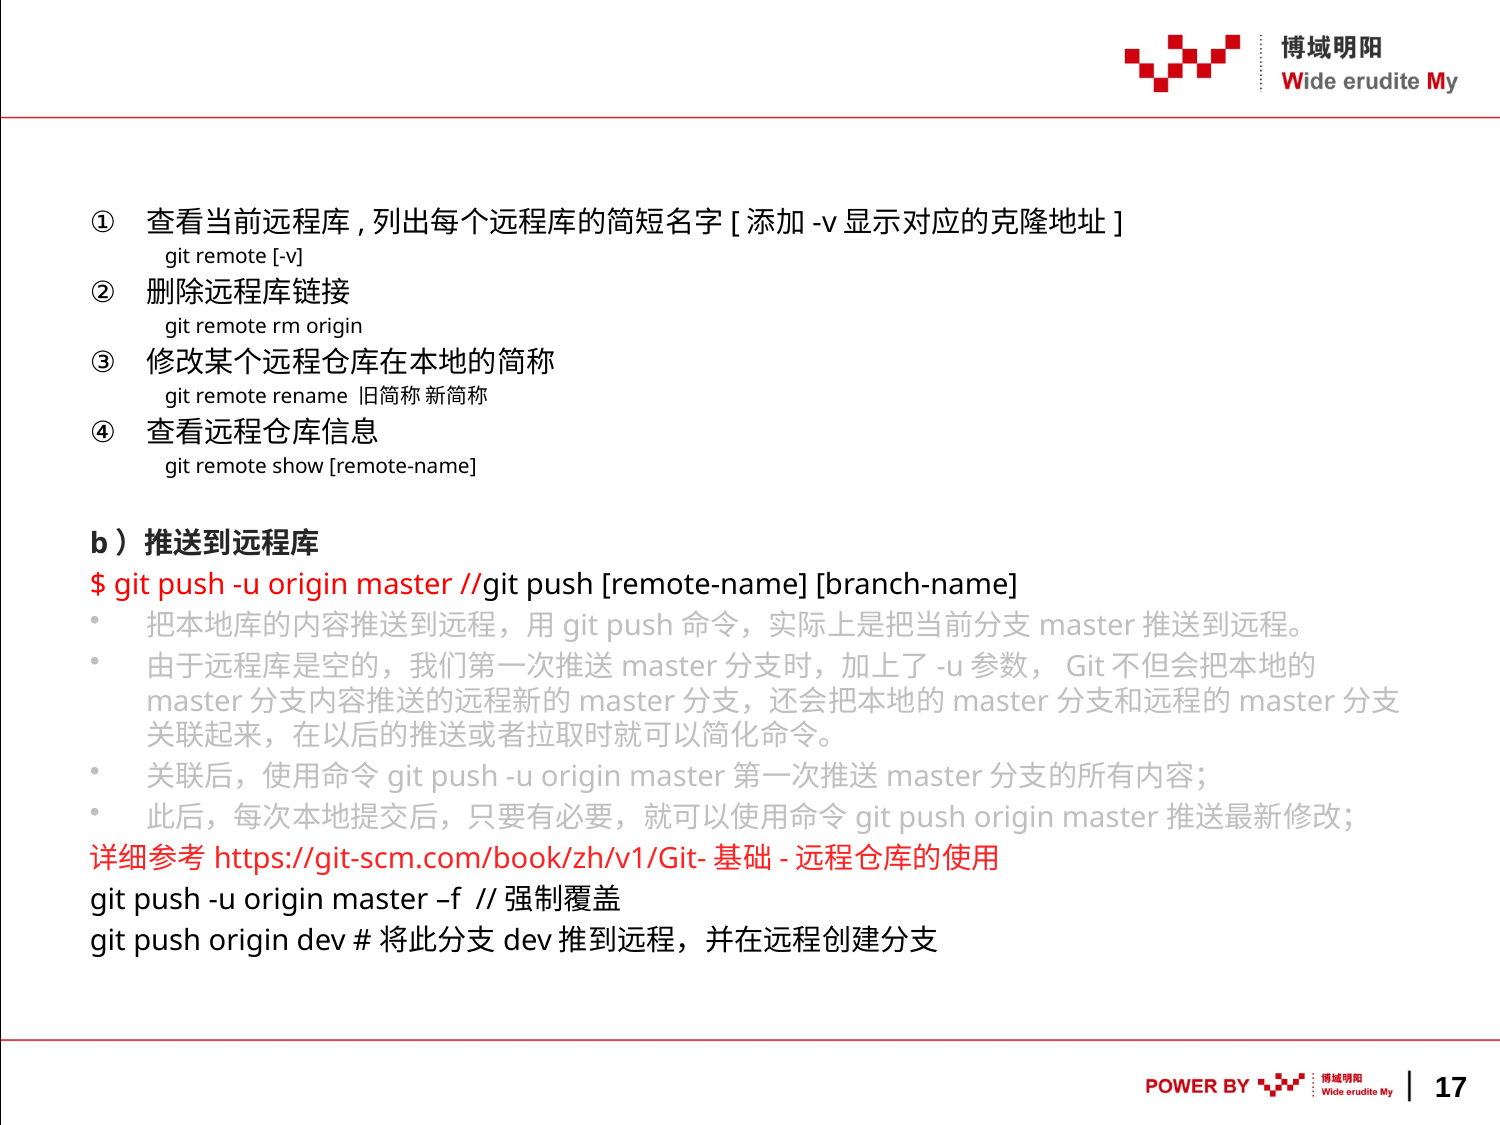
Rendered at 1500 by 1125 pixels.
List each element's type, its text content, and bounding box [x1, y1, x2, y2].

list 查看当前远程库,列出每个远程库的简短名字[添加-v显示对应的克隆地址] git remote [-v] 删除远程库链接 git remote rm origin 修改某个远程仓库在本地的简称 git remote rename 旧简称 新简称 查看远程仓库信息 git remote show [remote-name] b）推送到远程库 $ git push -u origin master //git push [remote-name] [branch-name] 把本地库的内容推送到远程，用git push命令，实际上是把当前分支master推送到远程。 由于远程库是空的，我们第一次推送master分支时，加上了-u参数，Git不但会把本地的master分支内容推送的远程新的master分支，还会把本地的master分支和远程的master分支关联起来，在以后的推送或者拉取时就可以简化命令。 关联后，使用命令git push -u origin master第一次推送master分支的所有内容； 此后，每次本地提交后，只要有必要，就可以使用命令git push origin master推送最新修改； 详细参考https://git-scm.com/book/zh/v1/Git-基础-远程仓库的使用 git push -u origin master –f //强制覆盖 git push origin dev #将此分支dev推到远程，并在远程创建分支 [75, 196, 1425, 1035]
footer 17 [1419, 1060, 1500, 1121]
picture [0, 0, 1500, 1125]
